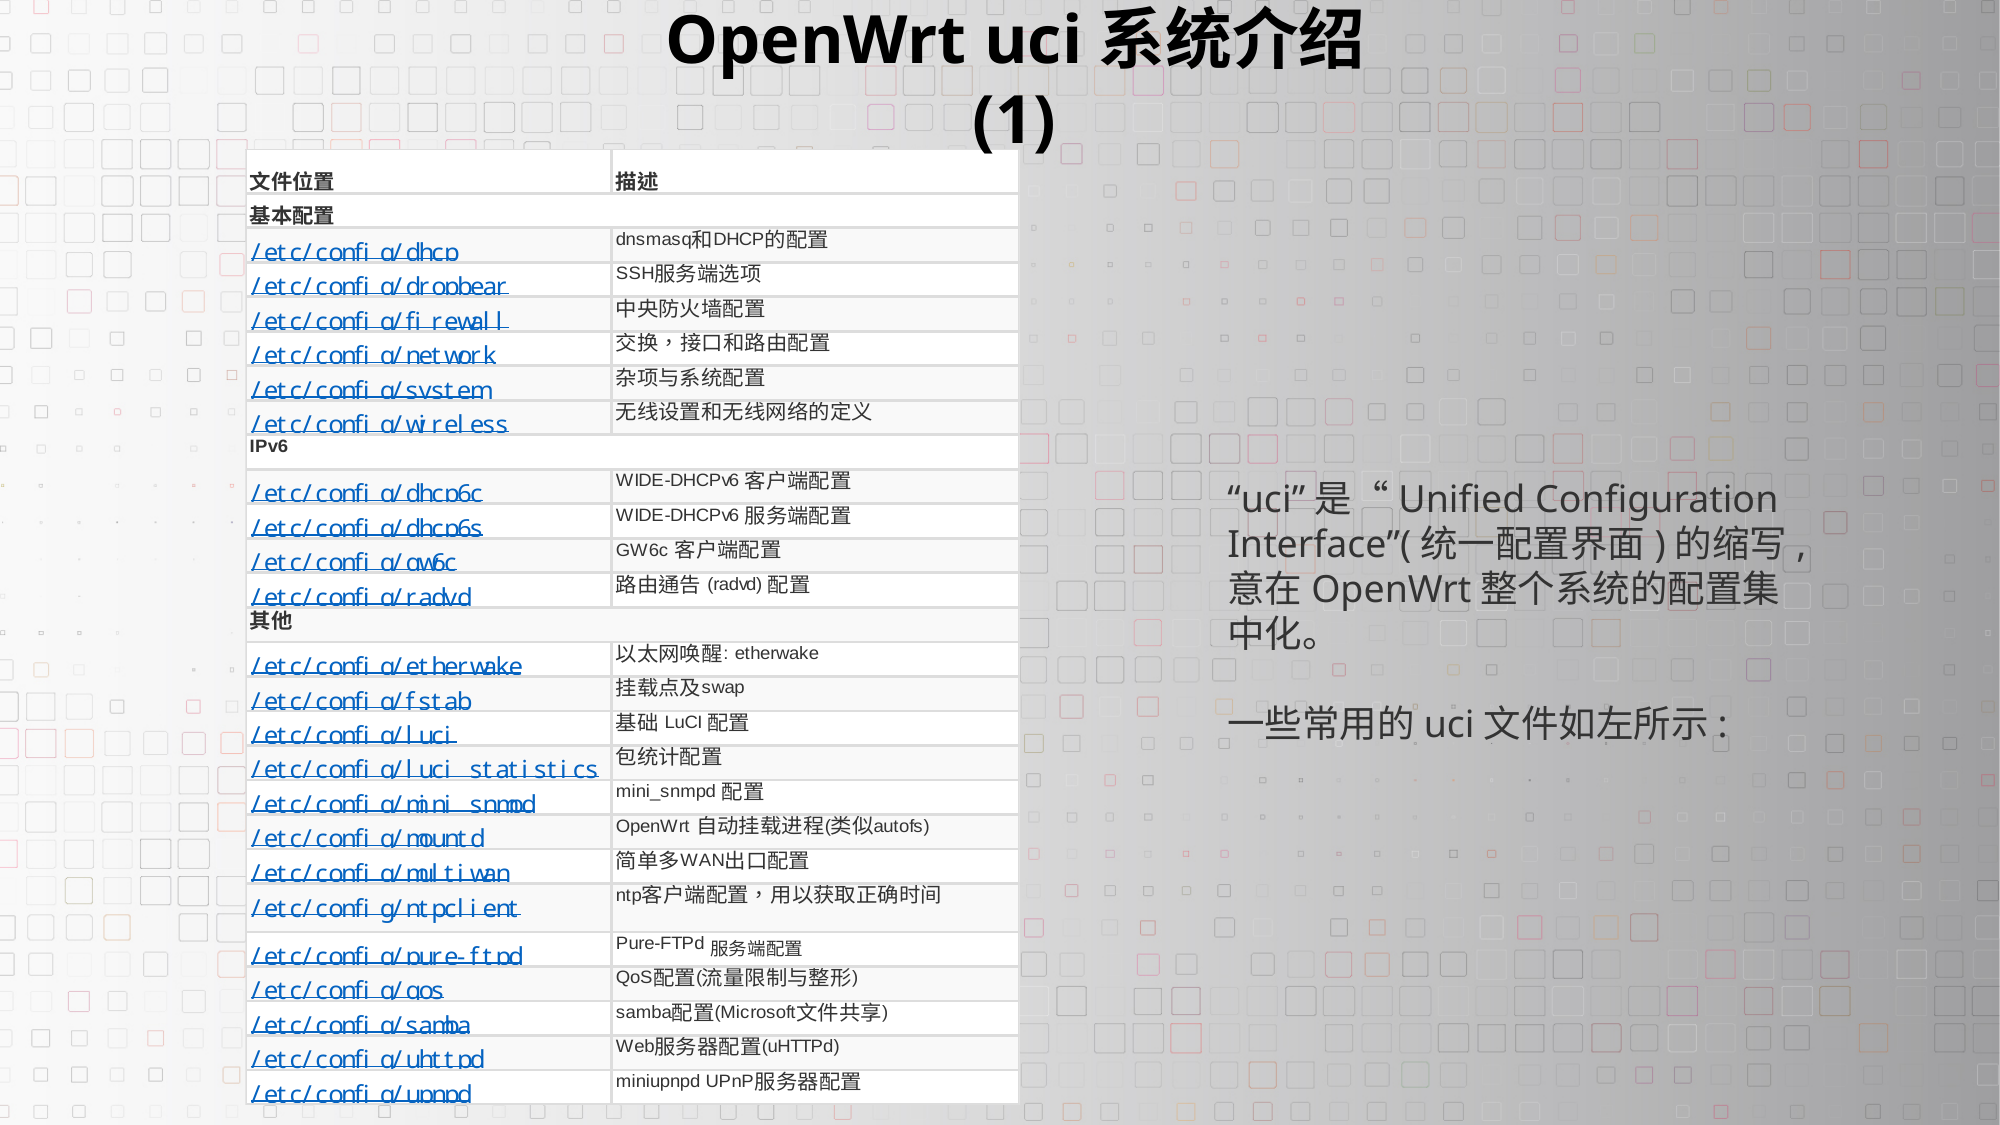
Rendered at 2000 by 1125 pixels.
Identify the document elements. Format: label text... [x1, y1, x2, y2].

picture [0, 0, 2000, 1125]
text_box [244, 148, 1022, 1107]
text_box OpenWrt uci系统介绍(1) [621, 19, 1426, 134]
text_box “uci”是“Unified Configuration Interface”(统一配置界面)的缩写,意在OpenWrt整个系统的配置集中化。 一些常用的uci文件如左所示: [1212, 467, 1827, 753]
